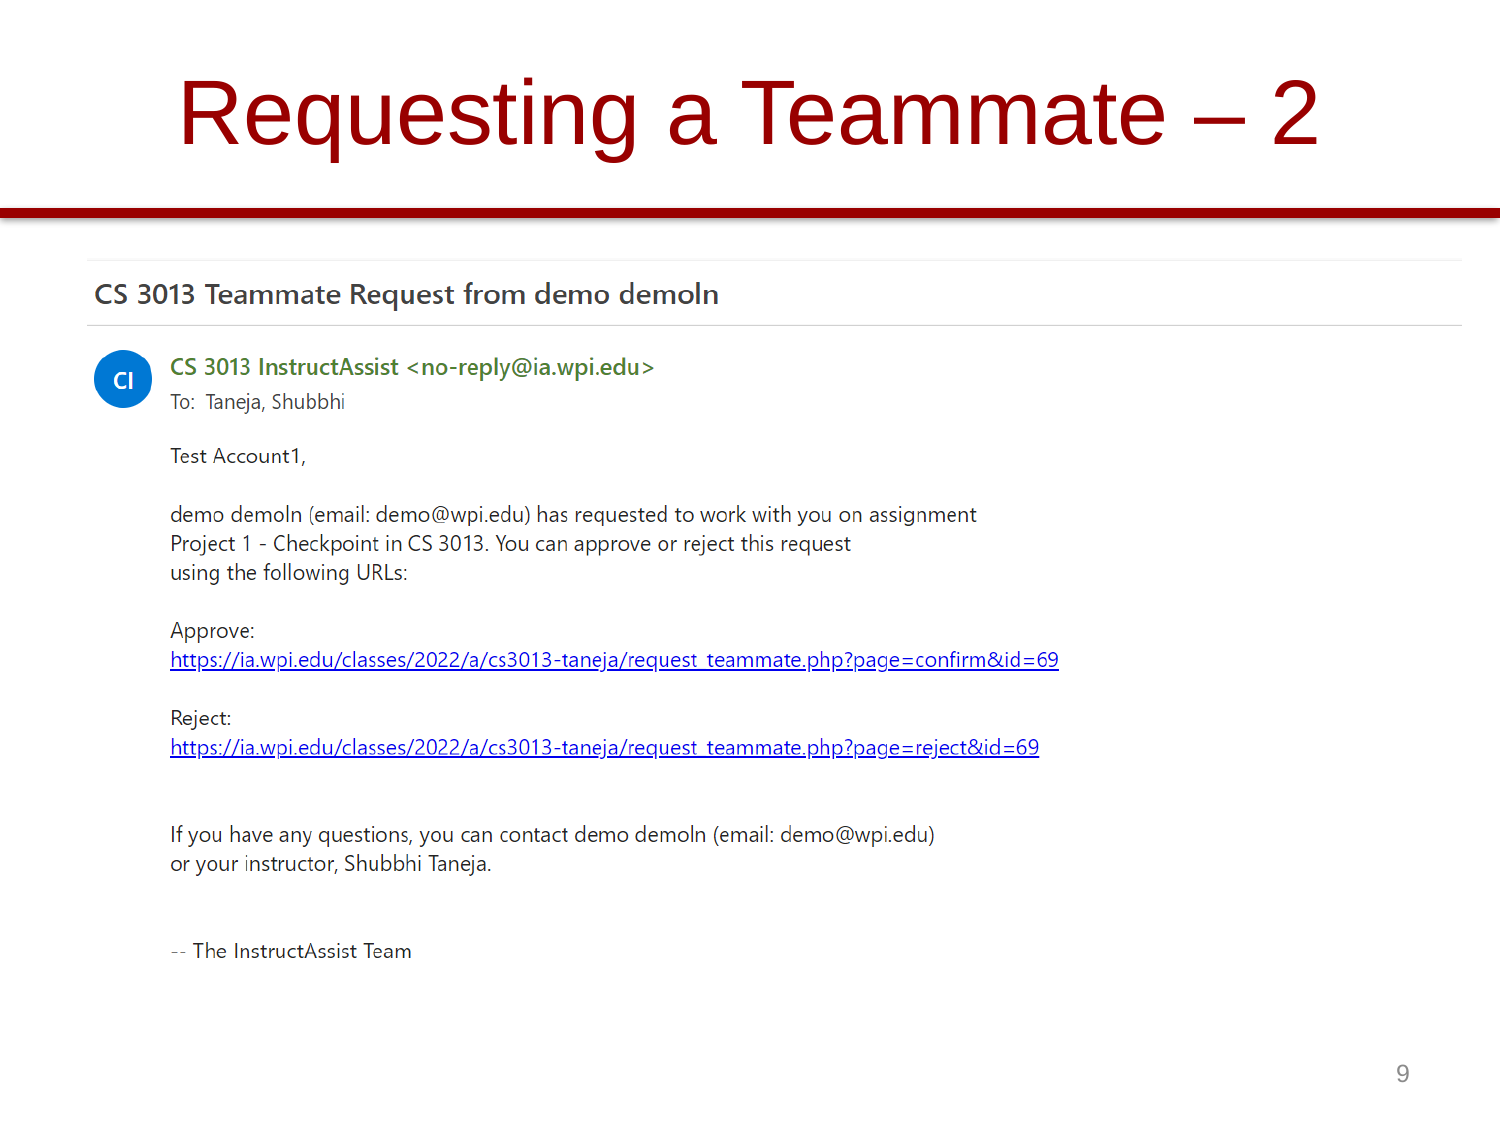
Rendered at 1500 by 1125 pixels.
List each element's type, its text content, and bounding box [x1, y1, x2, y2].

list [87, 258, 1462, 986]
slide_number 9 [1074, 1042, 1425, 1103]
title Requesting a Teammate – 2 [75, 13, 1425, 202]
